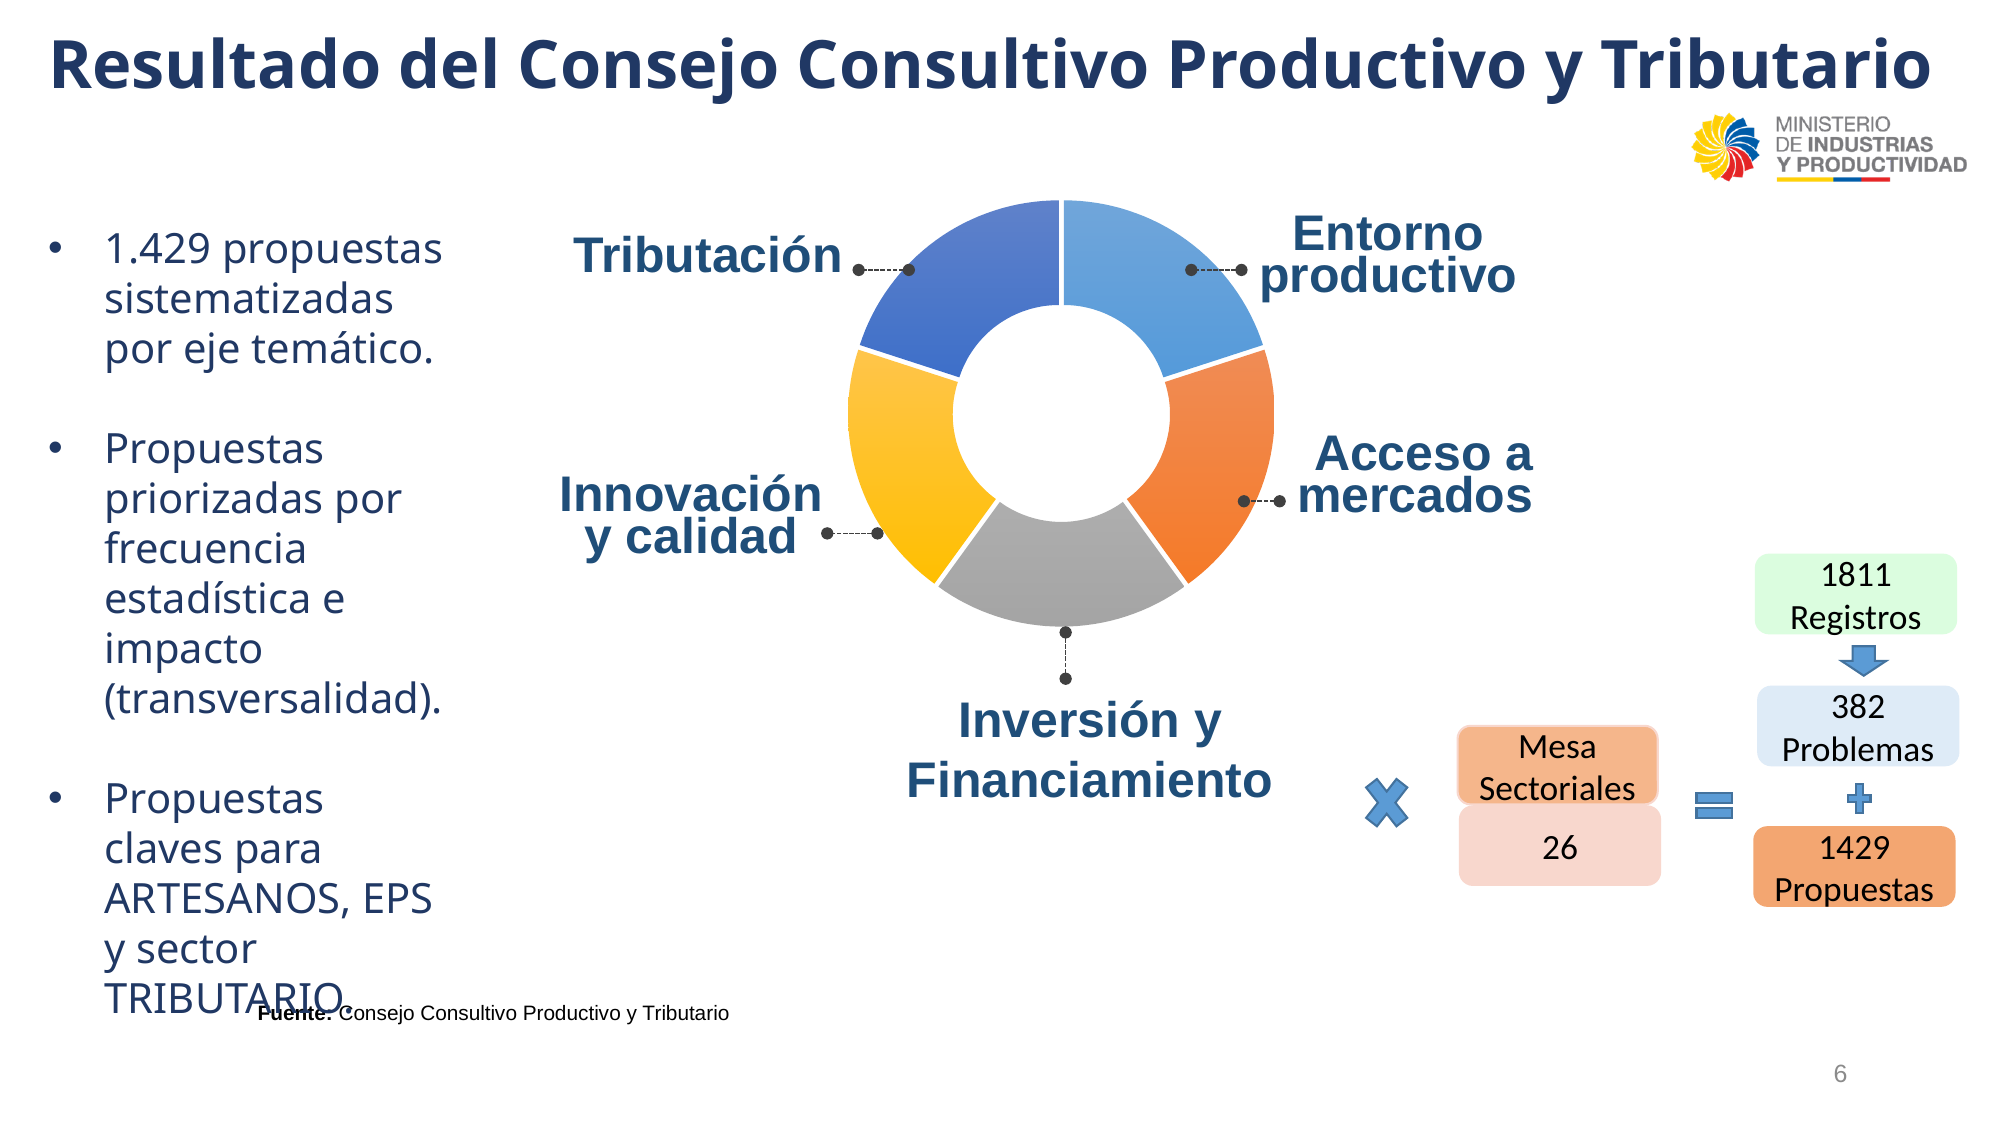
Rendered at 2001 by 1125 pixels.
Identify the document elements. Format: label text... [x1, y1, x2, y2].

text_box [1847, 783, 1872, 814]
text_box [1695, 807, 1733, 819]
text_box [1695, 792, 1733, 804]
text_box 1429 Propuestas [1753, 826, 1956, 907]
text_box 1.429 propuestas sistematizadas por eje temático. Propuestas priorizadas por frecuencia estadística e impacto (transversalidad). Propuestas claves para ARTESANOS, EPS y sector TRIBUTARIO. [33, 214, 461, 1030]
slide_number 6 [1412, 1042, 1863, 1103]
text_box Resultado del Consejo Consultivo Productivo y Tributario [33, 23, 1955, 125]
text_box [1457, 725, 1661, 885]
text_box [531, 179, 1549, 841]
text_box Fuente: Consejo Consultivo Productivo y Tributario [237, 992, 745, 1033]
text_box 1811 Registros [1754, 553, 1958, 635]
text_box [1838, 645, 1890, 677]
picture [1657, 79, 2000, 215]
text_box 382 Problemas [1757, 685, 1960, 767]
